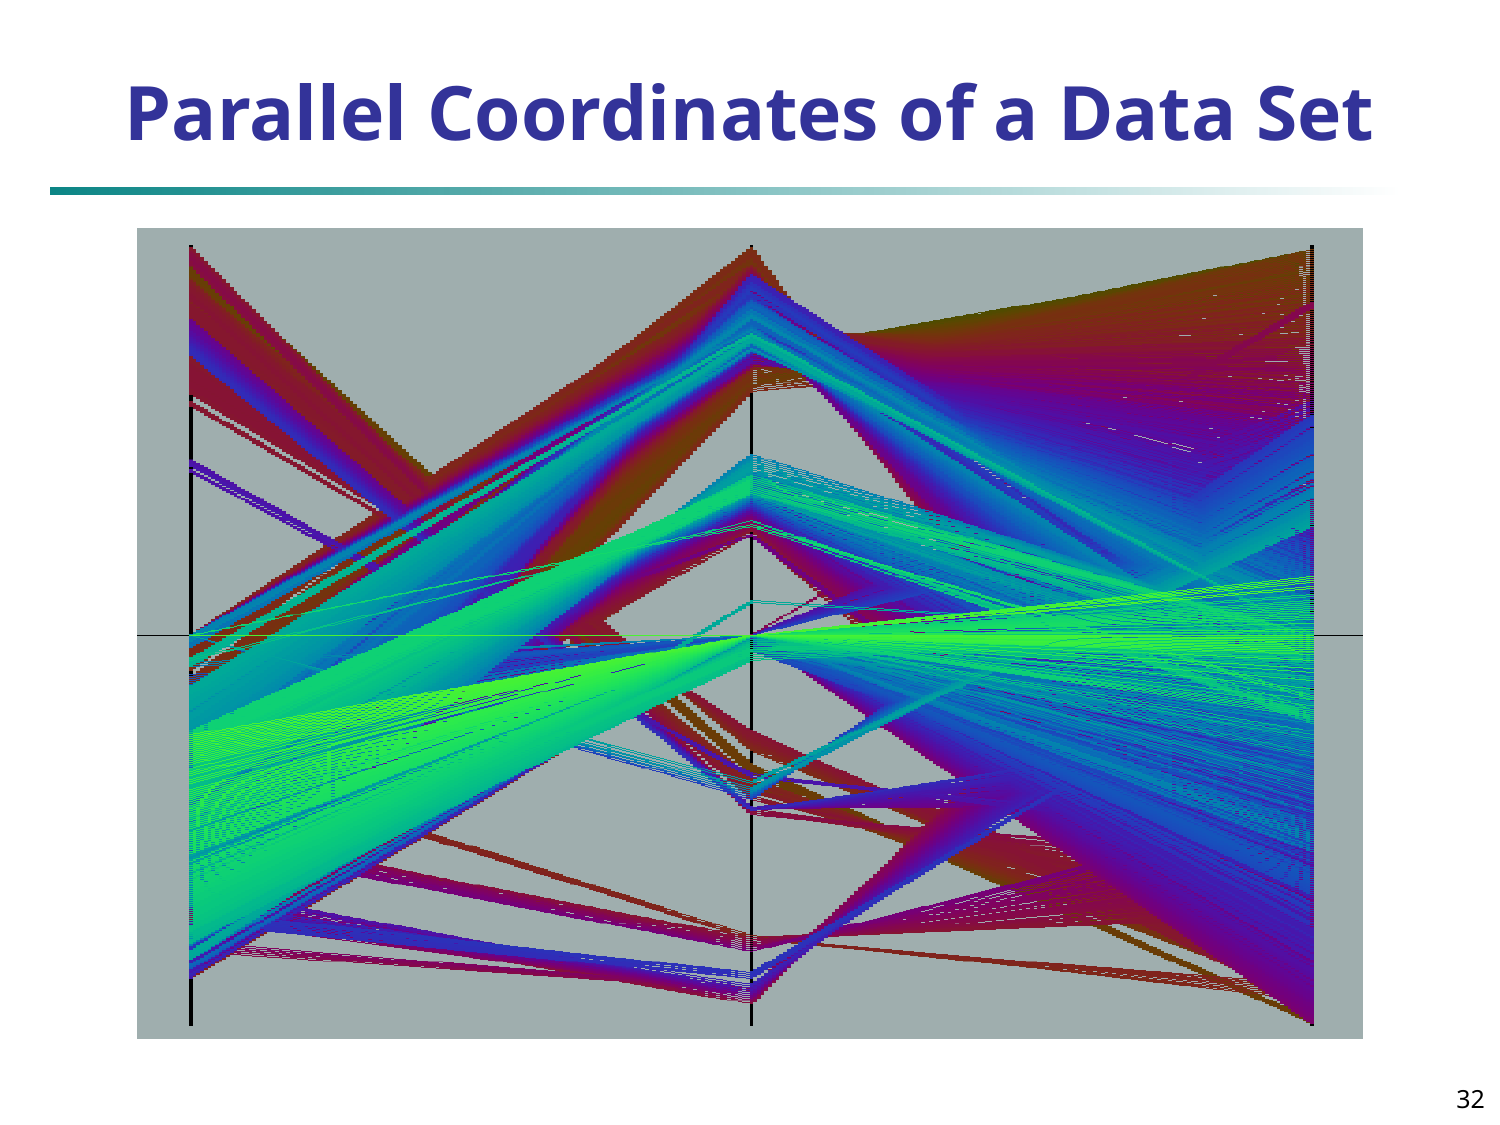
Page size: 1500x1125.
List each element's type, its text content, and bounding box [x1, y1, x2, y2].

text_box ‹#› [1187, 1062, 1500, 1125]
picture [137, 228, 1363, 1039]
title Parallel Coordinates of a Data Set [0, 62, 1500, 163]
